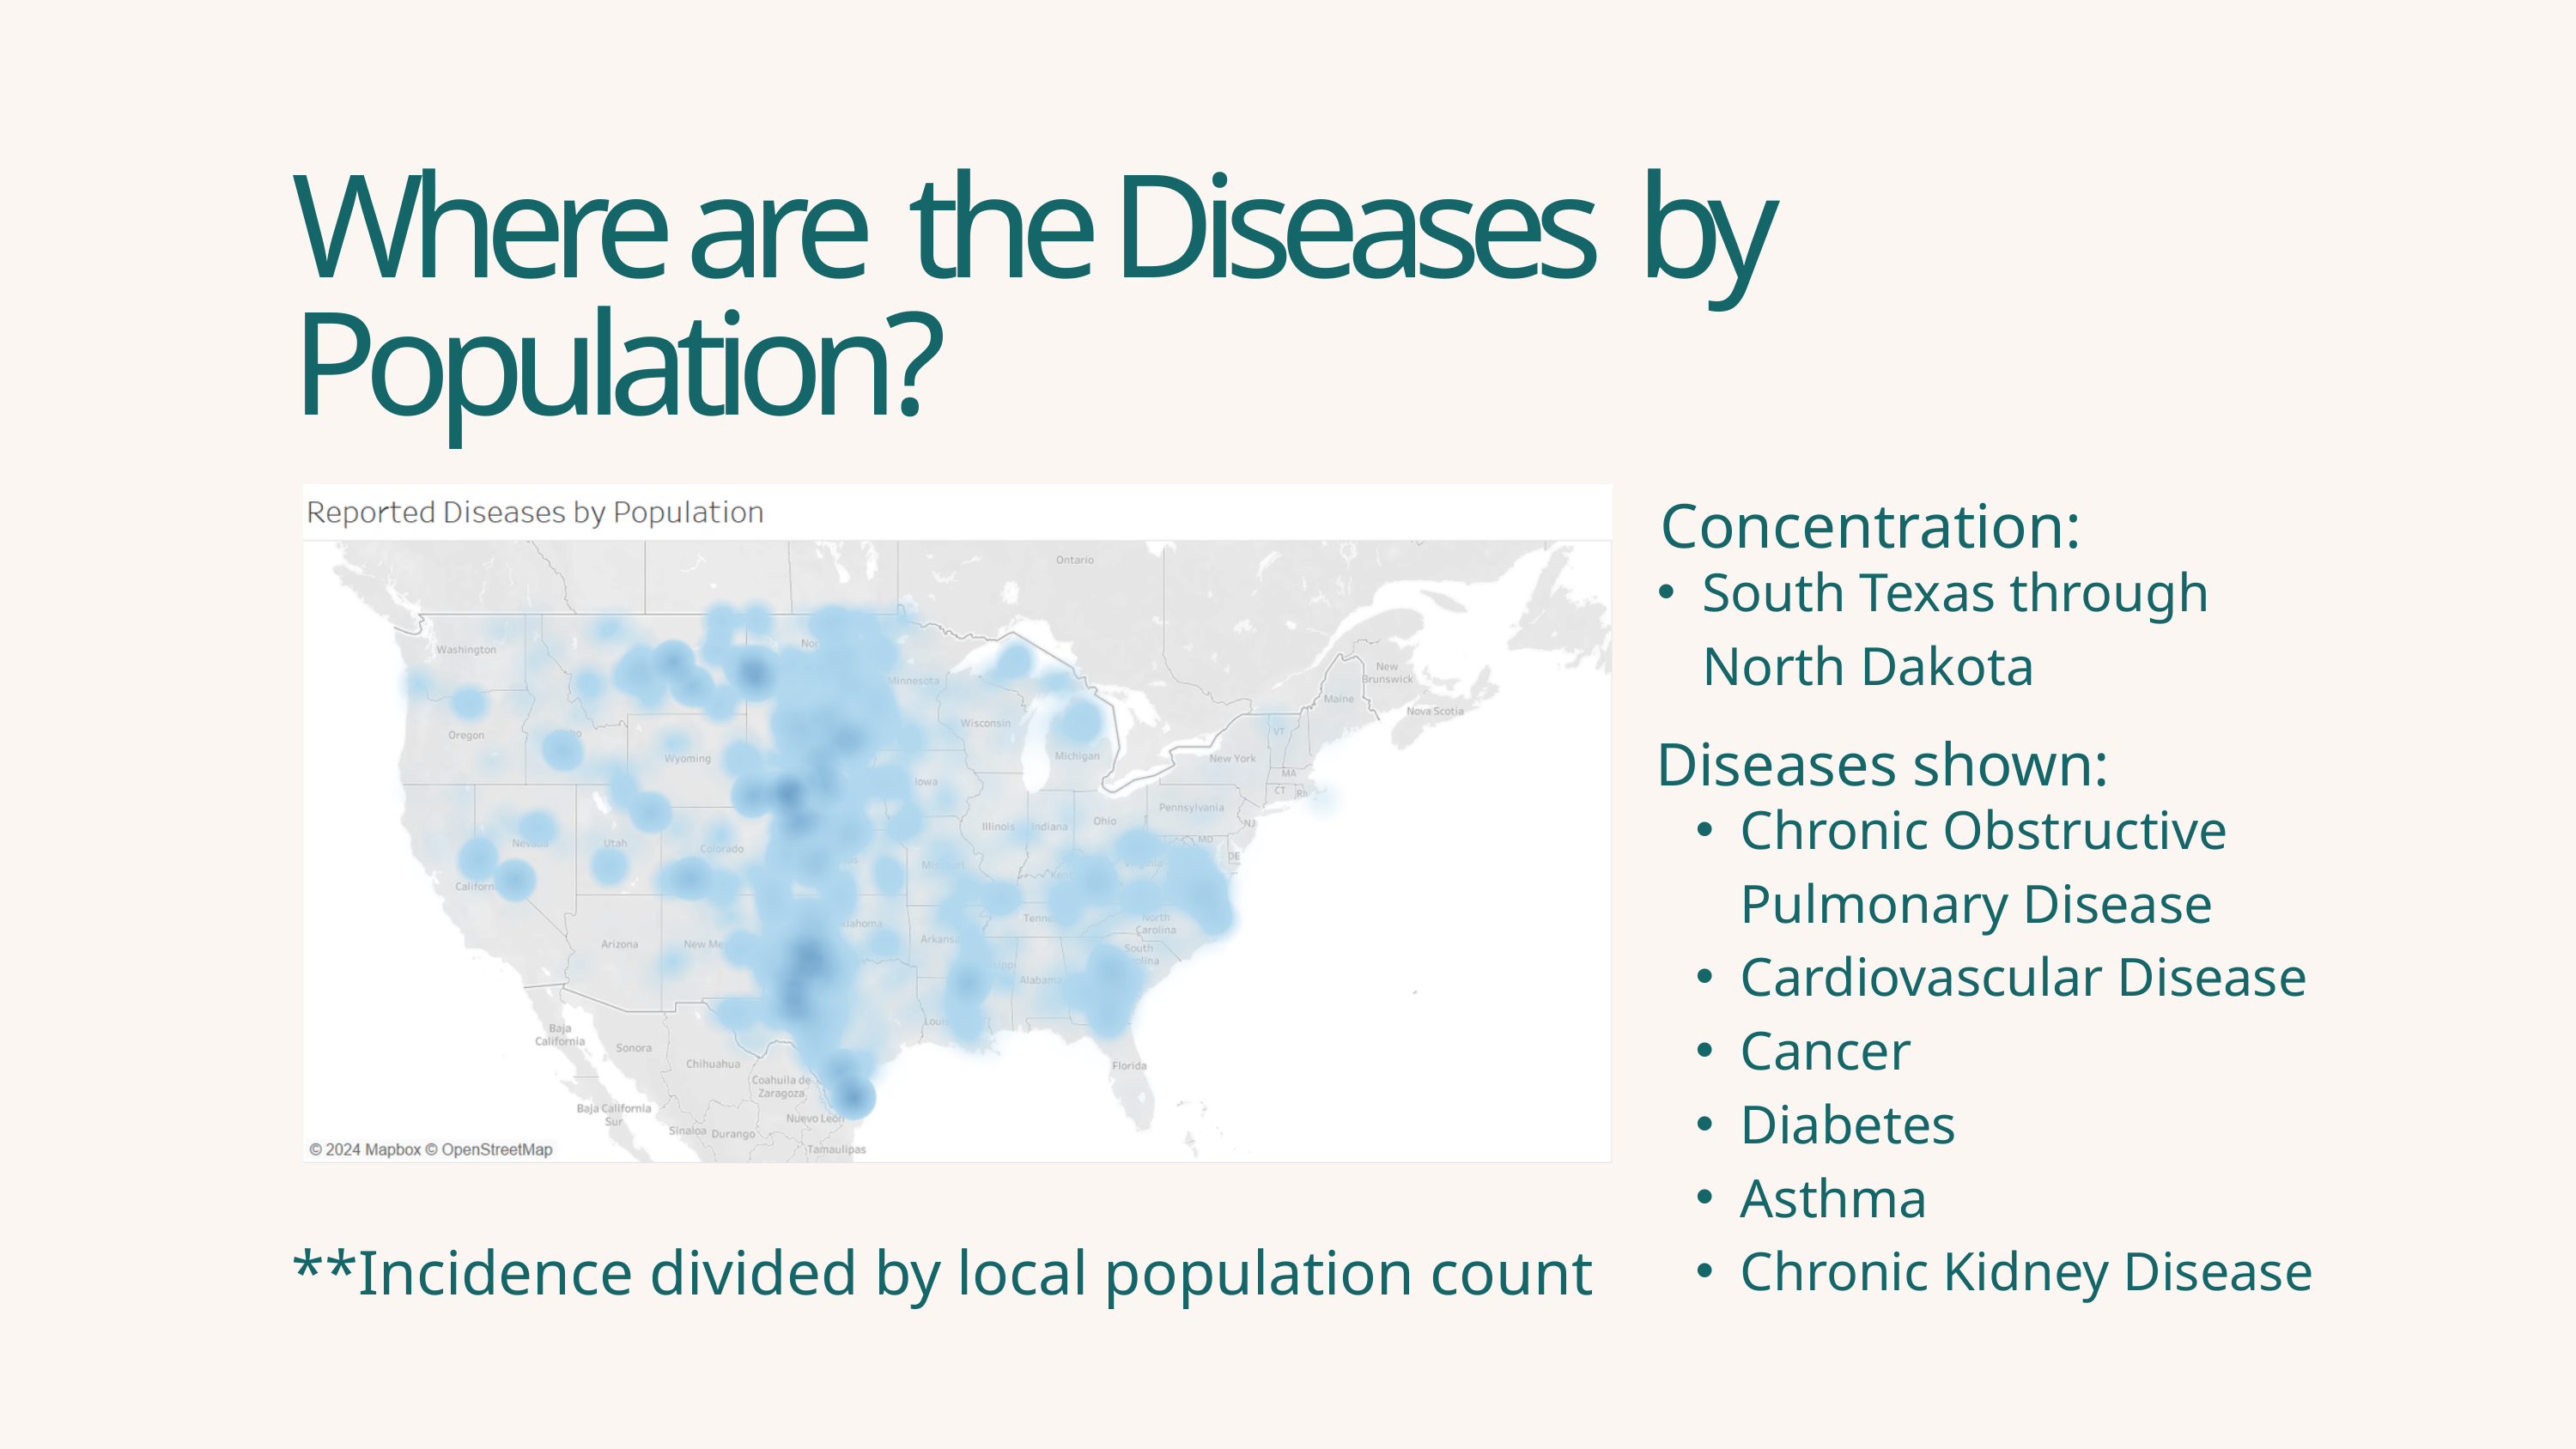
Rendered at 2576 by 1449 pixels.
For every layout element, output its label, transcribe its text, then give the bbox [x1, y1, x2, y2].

text_box South Texas through North Dakota [1613, 549, 2292, 696]
text_box Concentration: [1650, 475, 2092, 549]
text_box Chronic Obstructive Pulmonary Disease Cardiovascular Disease Cancer Diabetes Asthma Chronic Kidney Disease [1650, 785, 2437, 1302]
text_box **Incidence divided by local population count [291, 1222, 1601, 1307]
text_box Diseases shown: [1650, 714, 2116, 785]
text_box [302, 484, 1613, 1163]
text_box Where are the Diseases by Population? [291, 168, 2285, 444]
